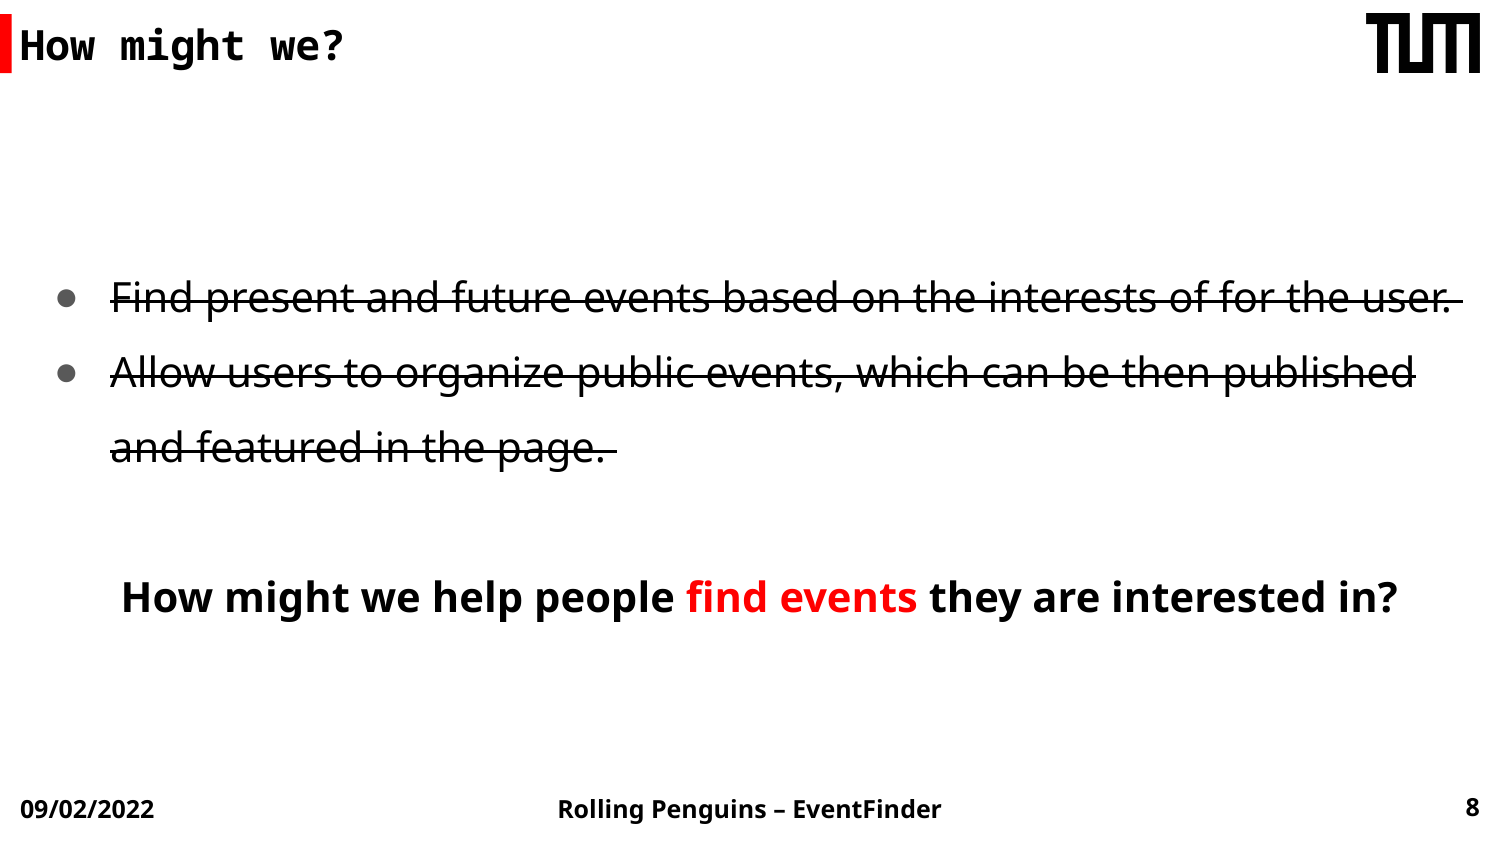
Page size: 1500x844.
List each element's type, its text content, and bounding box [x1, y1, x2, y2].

title How might we? [20, 13, 1322, 73]
picture [1366, 13, 1480, 73]
list Find present and future events based on the interests of for the user. Allow users to organize public events, which can be then published and featured in the page. How might we help people find events they are interested in? [20, 230, 1480, 736]
slide_number 8 [1389, 787, 1480, 830]
